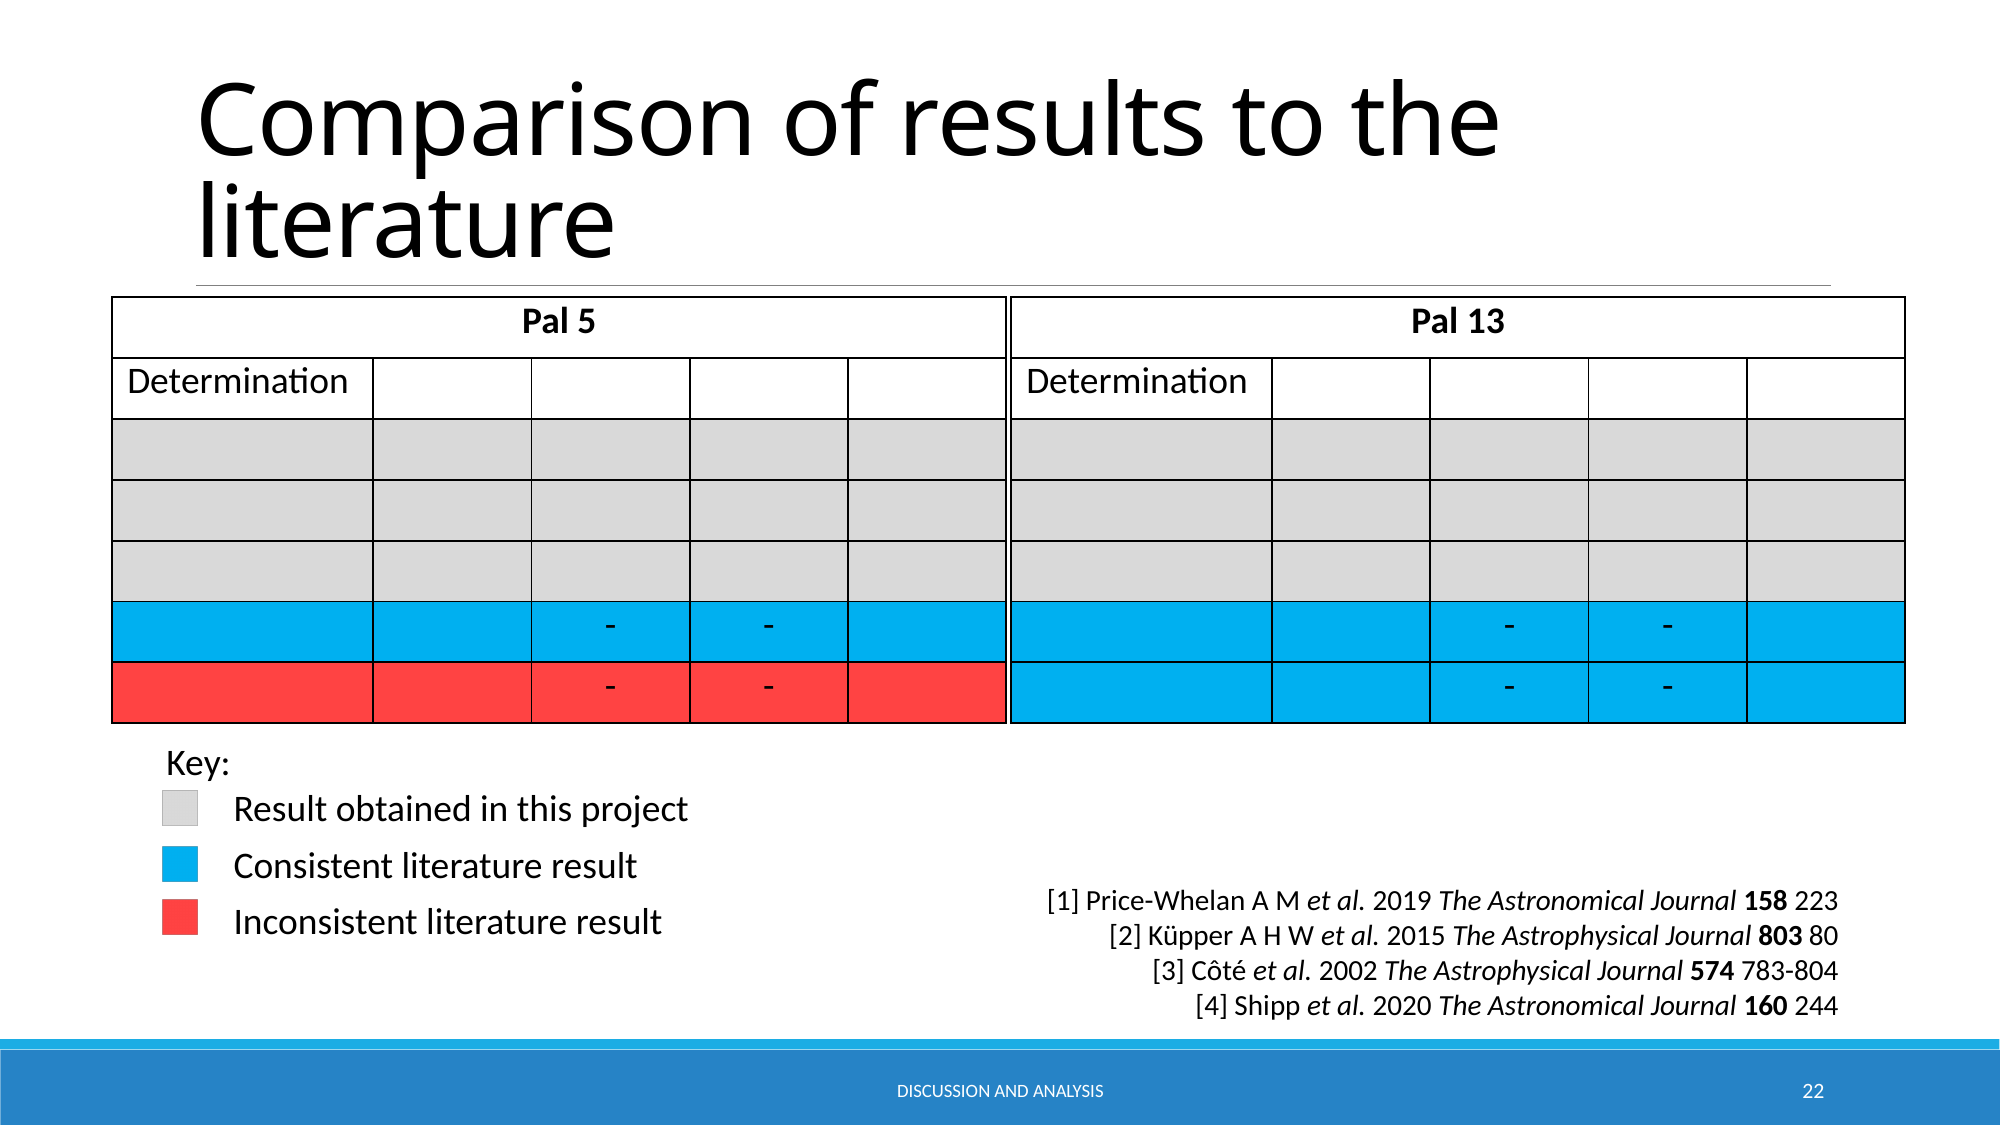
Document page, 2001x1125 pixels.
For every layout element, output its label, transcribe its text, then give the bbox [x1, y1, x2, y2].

text_box Result obtained in this project [218, 776, 752, 837]
picture [157, 785, 203, 831]
text_box Inconsistent literature result [218, 889, 752, 950]
slide_number 22 [1624, 1059, 1840, 1120]
picture [157, 894, 203, 940]
text_box [1] Price-Whelan A M et al. 2019 The Astronomical Journal 158 223 [2] Küpper A H W et al. 2015 The Astrophysical Journal 803 80 [3] Côté et al. 2002 The Astrophysical Journal 574 783-804 [4] Shipp et al. 2020 The Astronomical Journal 160 244 [1018, 873, 1854, 1029]
text_box Consistent literature result [218, 837, 752, 889]
text_box Key: [151, 730, 605, 836]
picture [157, 841, 203, 887]
footer DISCUSSION AND ANALYSIS [604, 1059, 1396, 1120]
title Comparison of results to the literature [180, 47, 1830, 285]
